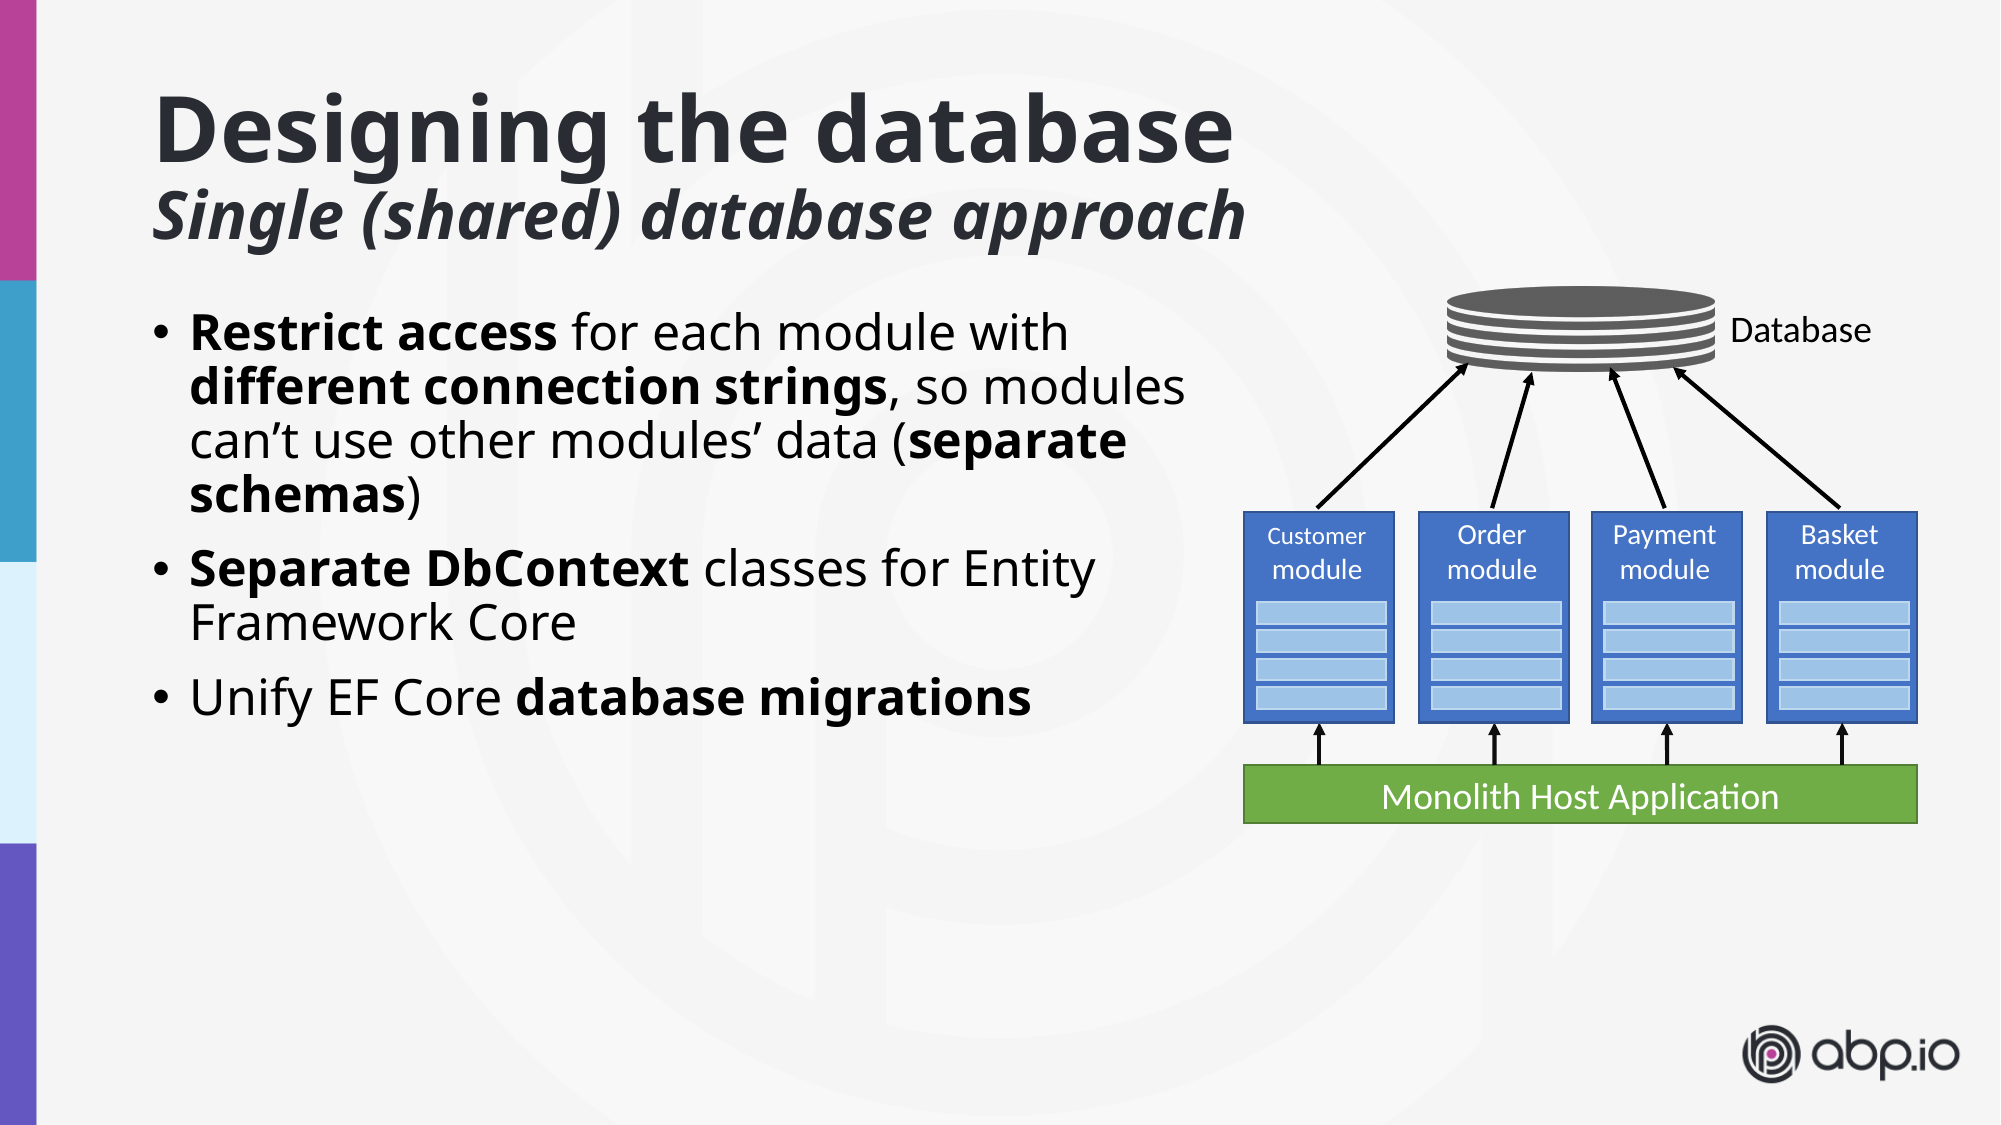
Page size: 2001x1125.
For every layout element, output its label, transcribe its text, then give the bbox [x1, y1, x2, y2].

text_box Customer module [1248, 508, 1386, 593]
text_box [1431, 601, 1562, 625]
text_box [1431, 629, 1562, 653]
text_box [1779, 601, 1910, 625]
text_box [1256, 629, 1387, 653]
picture [0, 0, 2001, 1125]
text_box [1591, 511, 1743, 724]
text_box Payment module [1595, 508, 1734, 593]
text_box Basket module [1771, 508, 1909, 593]
text_box Monolith Host Application [1243, 764, 1918, 824]
text_box Database [1715, 297, 1887, 358]
text_box [1256, 601, 1387, 625]
text_box [1603, 601, 1735, 625]
list Restrict access for each module with different connection strings, so modules can’t use other modules’ data (separate schemas) Separate DbContext classes for Entity Framework Core Unify EF Core database migrations [137, 299, 1213, 1014]
text_box [1766, 511, 1918, 724]
text_box [1603, 629, 1735, 653]
text_box [1256, 686, 1387, 710]
text_box [1256, 658, 1387, 681]
text_box [1779, 686, 1910, 710]
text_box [1673, 367, 1840, 509]
text_box [1418, 511, 1570, 724]
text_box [1491, 371, 1532, 509]
text_box [1603, 658, 1735, 681]
text_box [1431, 658, 1562, 681]
text_box [1779, 658, 1910, 681]
title Designing the database Single (shared) database approach [137, 59, 1863, 278]
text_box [1316, 362, 1469, 509]
text_box [1603, 686, 1735, 710]
text_box [1779, 629, 1910, 653]
text_box Order module [1423, 508, 1561, 593]
text_box [1243, 511, 1395, 724]
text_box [1609, 367, 1665, 509]
text_box [1431, 686, 1562, 710]
